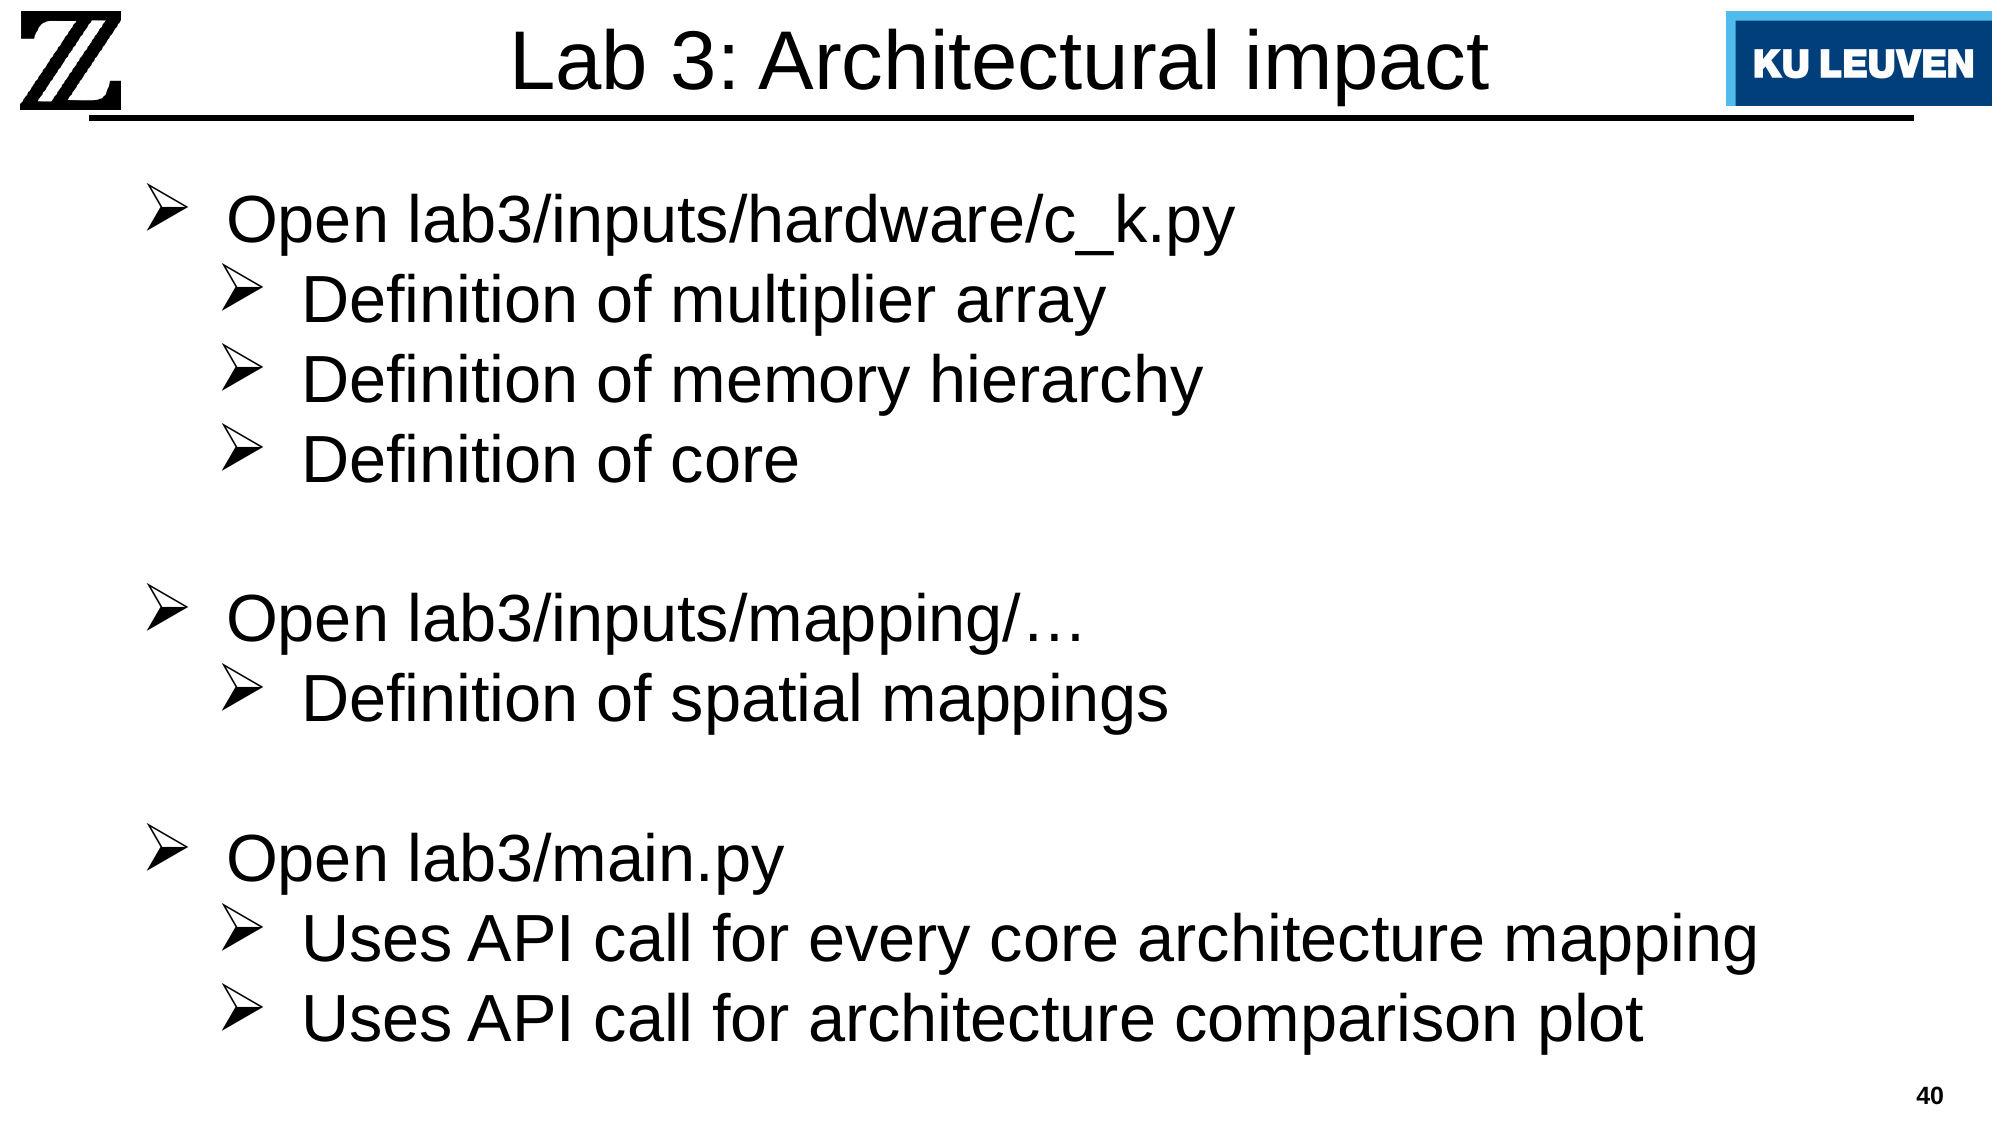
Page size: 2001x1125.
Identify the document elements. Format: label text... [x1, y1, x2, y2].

title Lab 3: Architectural impact [137, 6, 1863, 118]
picture [20, 9, 121, 110]
picture [1863, 11, 1992, 106]
text_box Open lab3/inputs/hardware/c_k.py Definition of multiplier array Definition of memory hierarchy Definition of core Open lab3/inputs/mapping/… Definition of spatial mappings Open lab3/main.py Uses API call for every core architecture mapping Uses API call for architecture comparison plot [126, 168, 1952, 1063]
